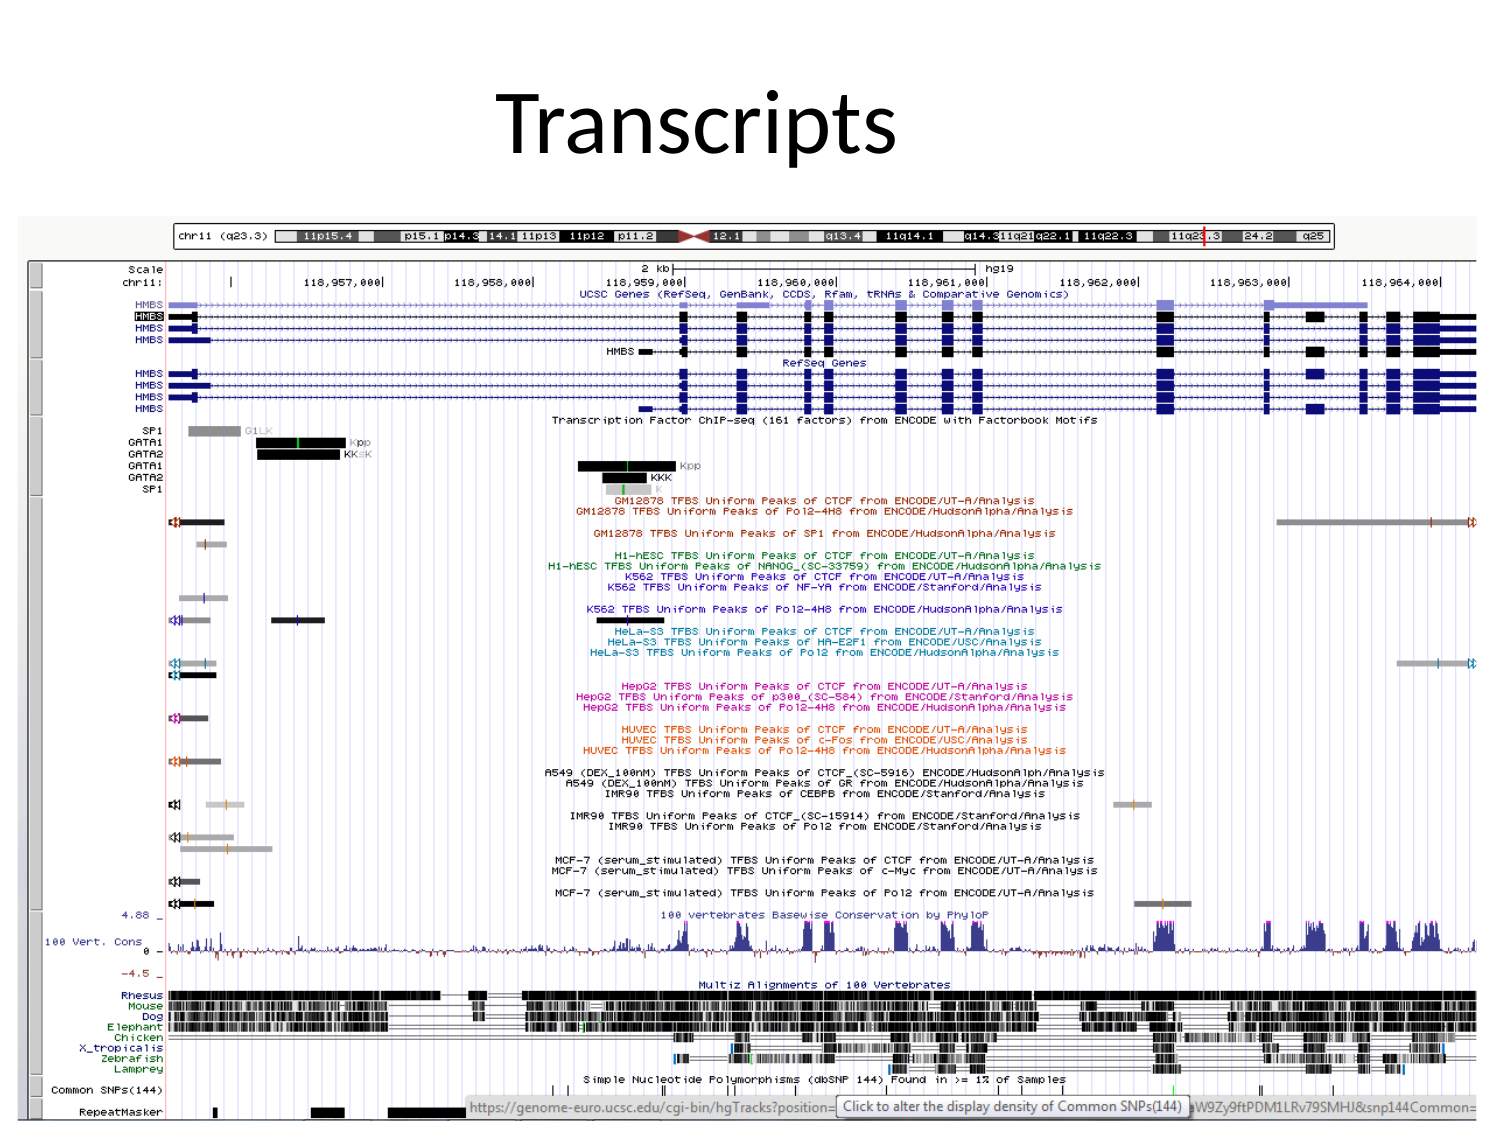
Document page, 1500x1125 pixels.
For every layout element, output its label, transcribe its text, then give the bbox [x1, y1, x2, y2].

text_box Transcripts [480, 54, 914, 180]
picture [17, 216, 1477, 1121]
